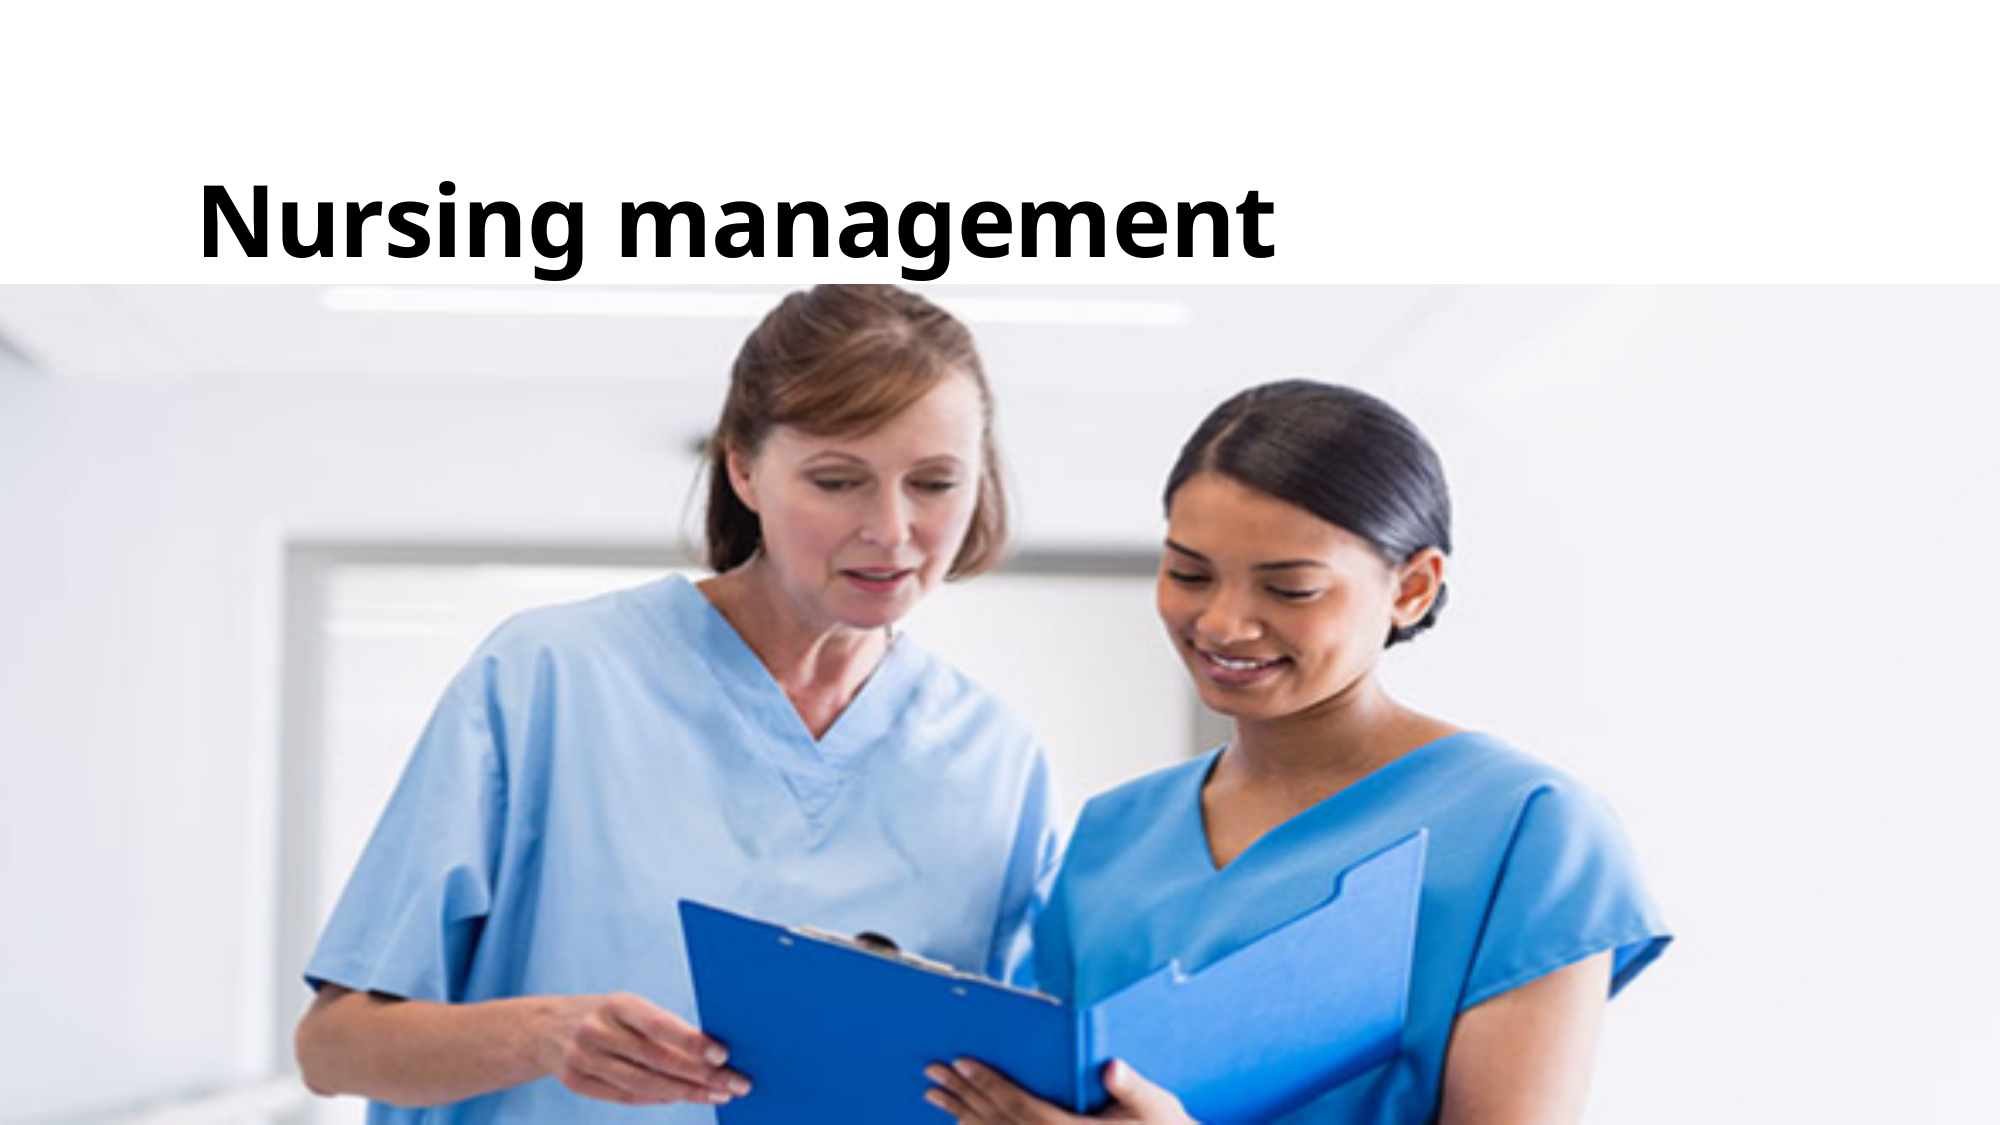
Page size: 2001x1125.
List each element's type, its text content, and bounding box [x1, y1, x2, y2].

title Nursing management [180, 47, 1830, 281]
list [0, 284, 2000, 1125]
